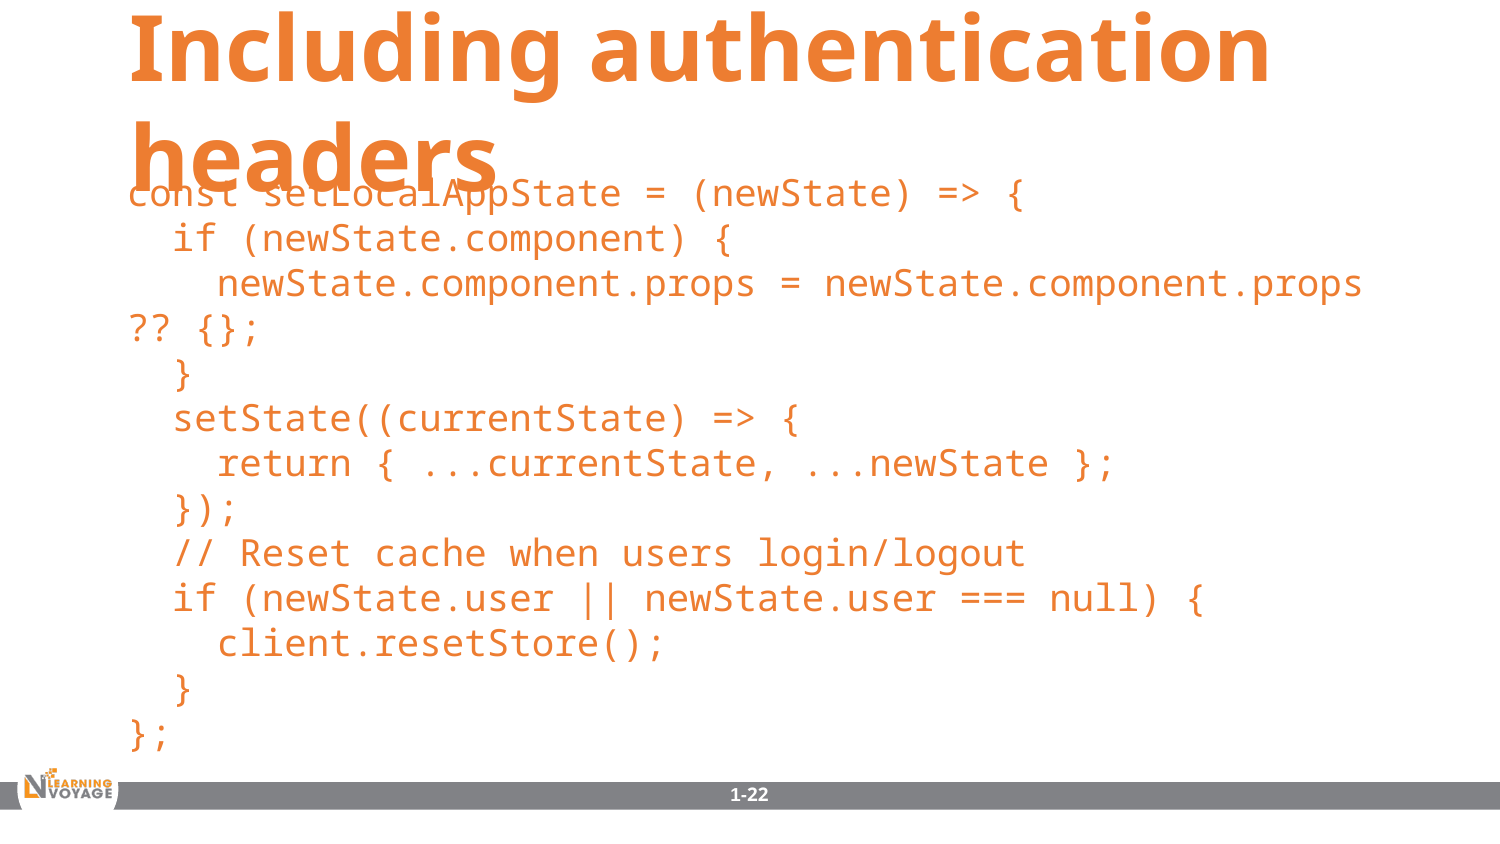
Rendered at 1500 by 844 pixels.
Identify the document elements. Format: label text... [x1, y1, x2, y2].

text_box Including authentication headers [114, 42, 1465, 158]
slide_number 1-22 [692, 770, 784, 821]
text_box const setLocalAppState = (newState) => { if (newState.component) { newState.component.props = newState.component.props ?? {}; } setState((currentState) => { return { ...currentState, ...newState }; }); // Reset cache when users login/logout if (newState.user || newState.user === null) { client.resetStore(); } }; [126, 167, 1373, 755]
picture [0, 706, 144, 844]
